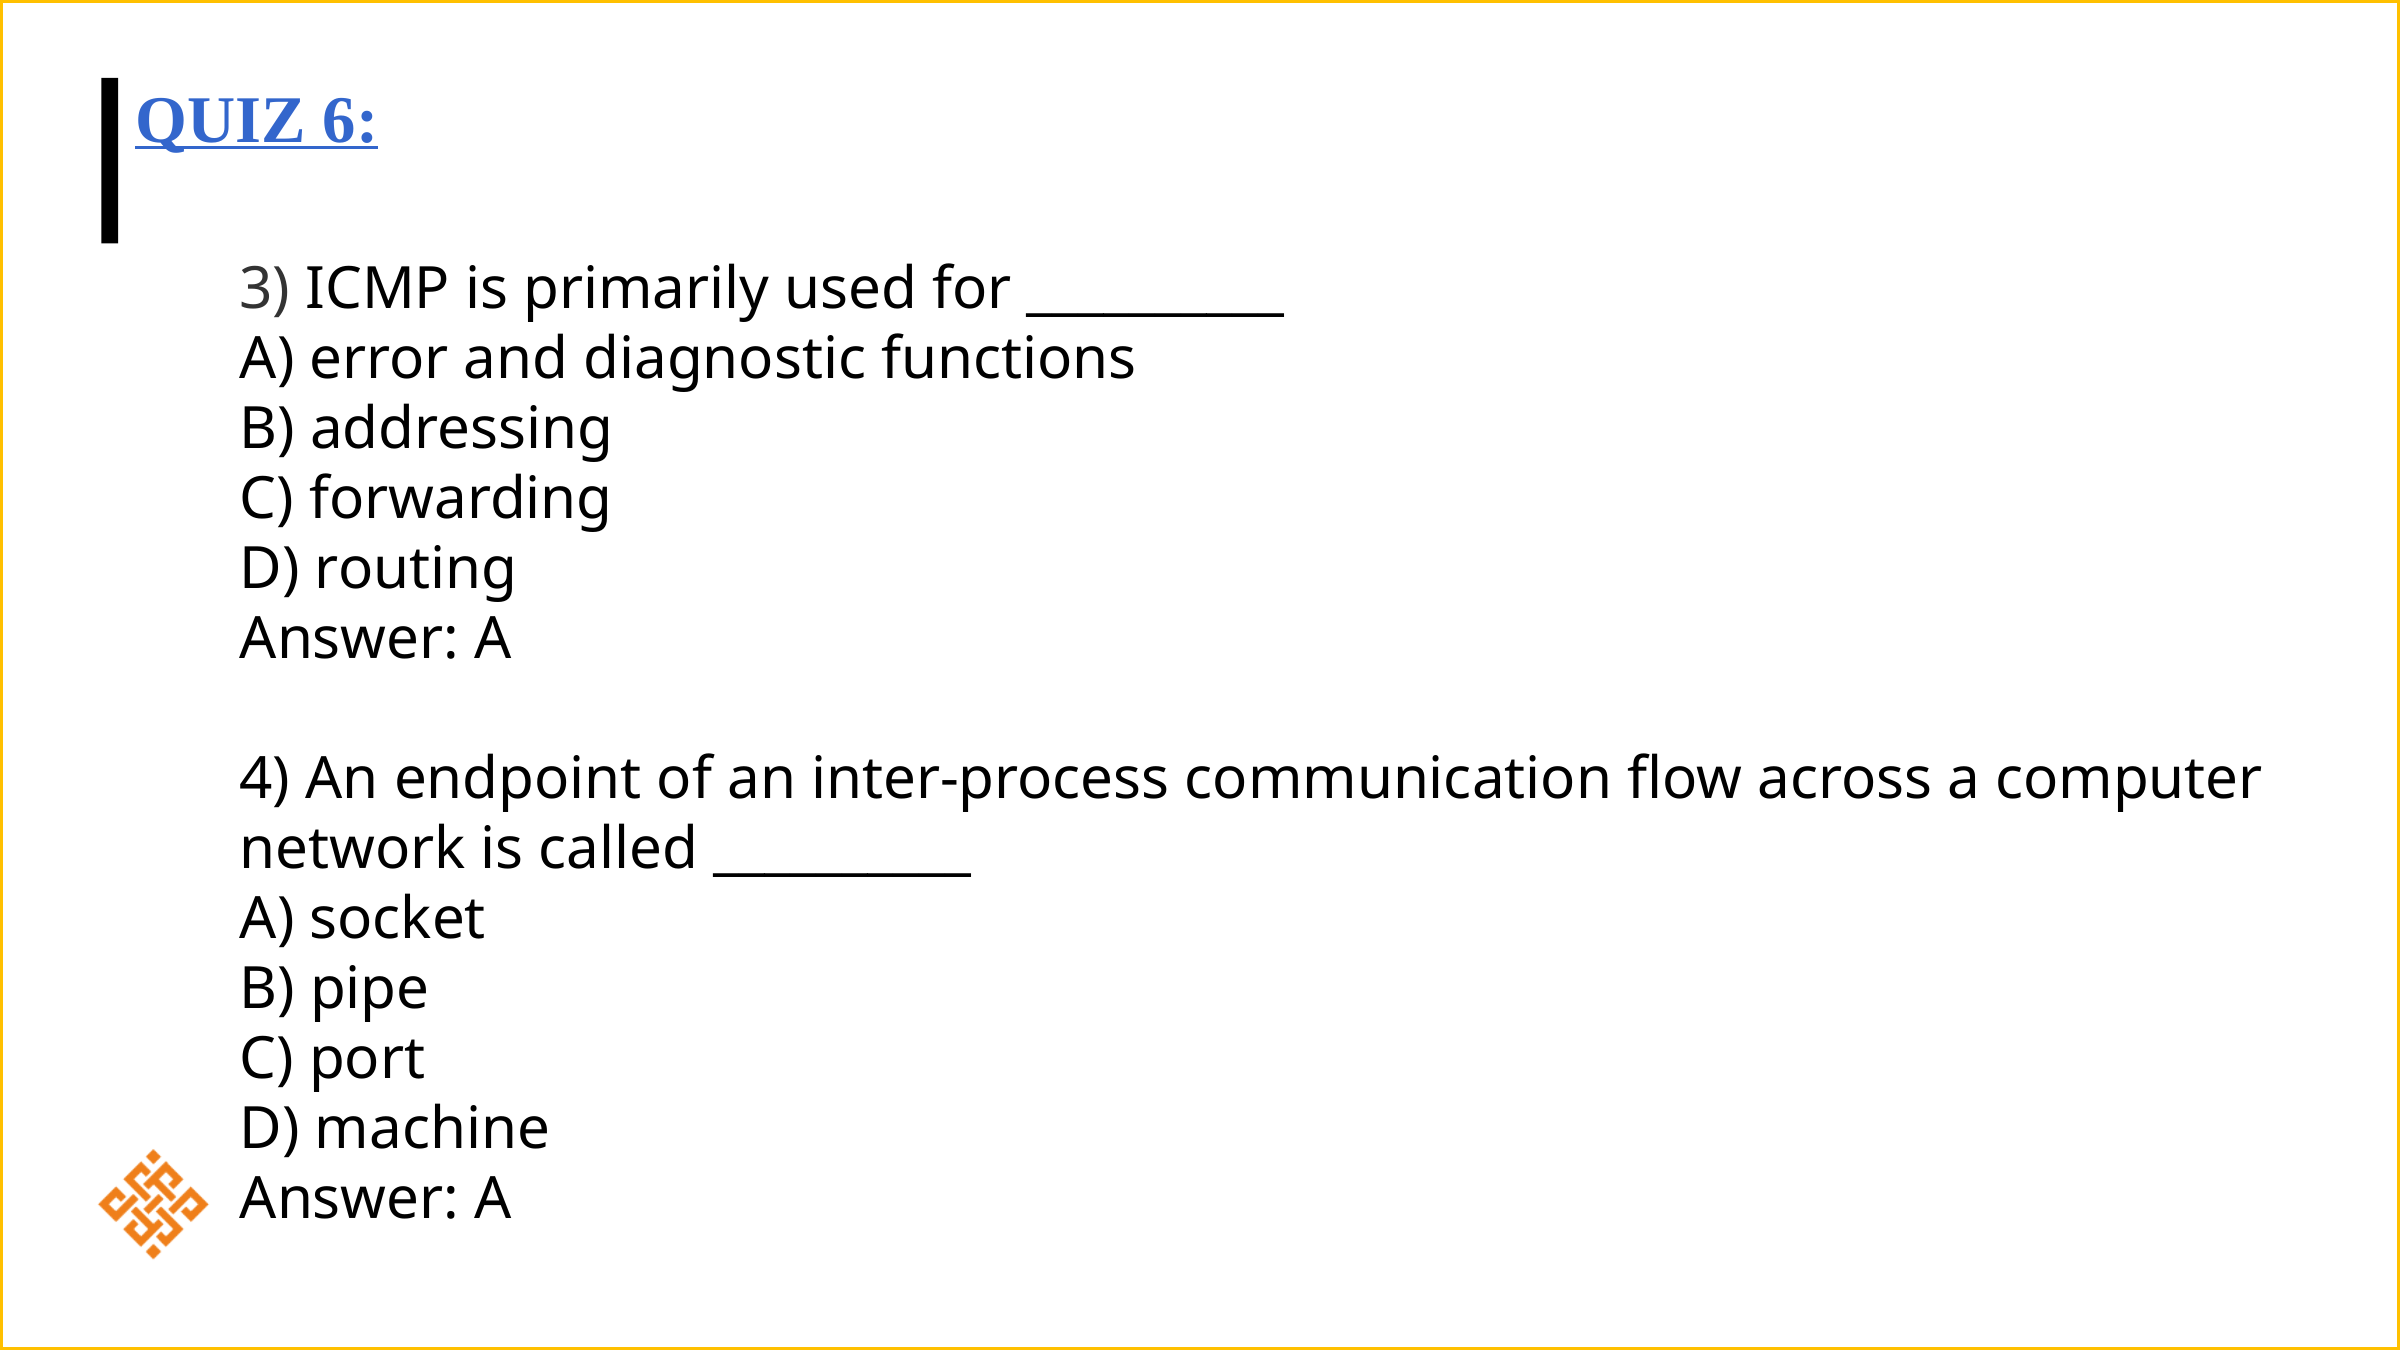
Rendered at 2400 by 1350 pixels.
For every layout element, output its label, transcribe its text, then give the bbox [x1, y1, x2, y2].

title Quiz 6: [117, 77, 1153, 243]
picture [75, 1058, 224, 1350]
text_box 3) ICMP is primarily used for __________ A) error and diagnostic functions B) addressing C) forwarding D) routing Answer: A 4) An endpoint of an inter-process communication flow across a computer network is called __________ A) socket B) pipe C) port D) machine Answer: A [224, 242, 2400, 1350]
